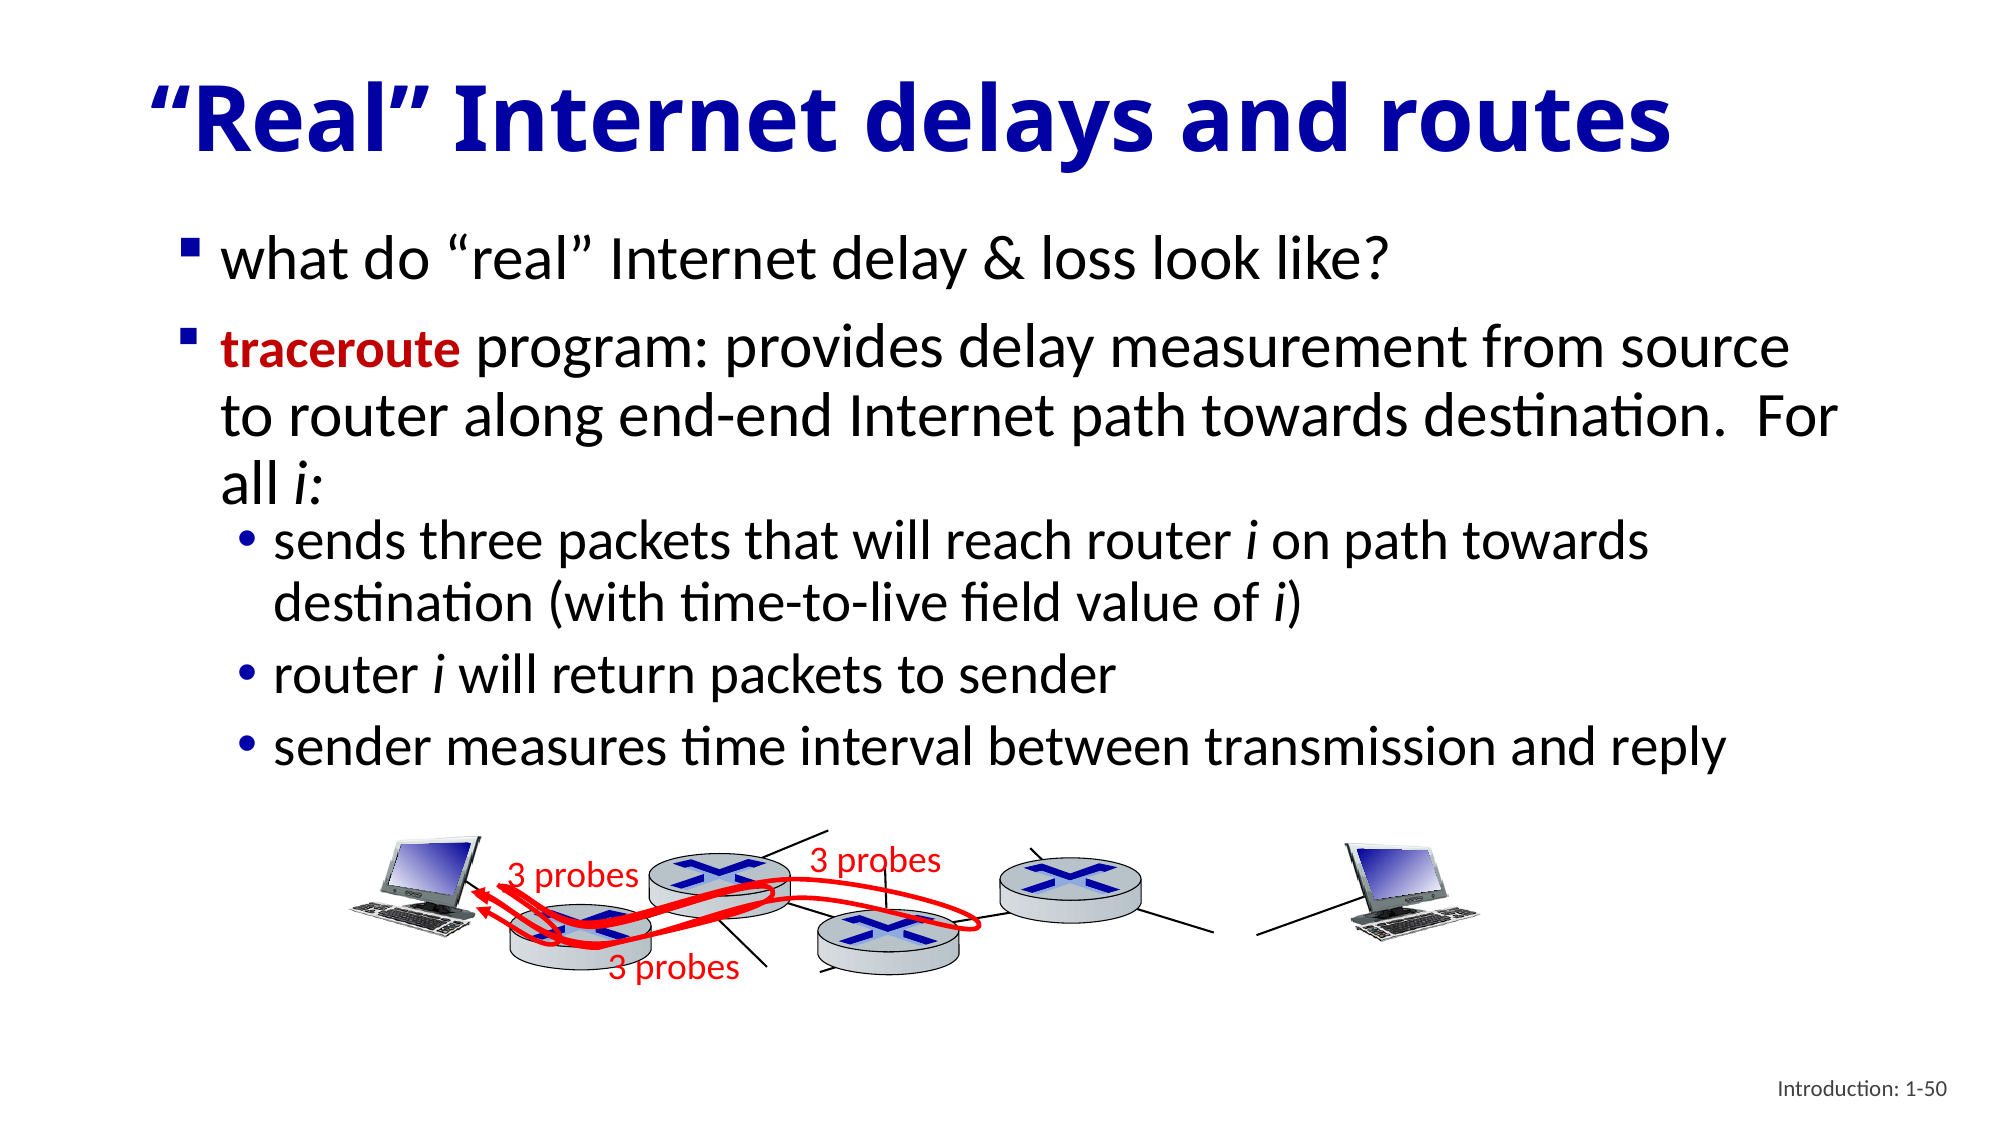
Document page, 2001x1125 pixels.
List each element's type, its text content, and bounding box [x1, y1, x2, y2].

text_box [490, 884, 505, 892]
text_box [509, 904, 652, 970]
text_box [1341, 838, 1514, 949]
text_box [317, 831, 486, 945]
text_box [501, 885, 537, 904]
text_box [486, 887, 494, 892]
text_box [791, 878, 955, 909]
slide_number Introduction: 1-50 [1512, 1056, 1963, 1117]
title “Real” Internet delays and routes [135, 47, 1861, 195]
text_box sends three packets that will reach router i on path towards destination (with time-to-live field value of i) router i will return packets to sender sender measures time interval between transmission and reply [149, 503, 1846, 786]
text_box 3 probes [592, 934, 822, 995]
text_box [486, 889, 536, 911]
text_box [999, 857, 1142, 924]
text_box [486, 898, 509, 925]
text_box [959, 910, 980, 930]
text_box 3 probes [491, 842, 722, 903]
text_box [817, 909, 959, 975]
text_box what do “real” Internet delay & loss look like? traceroute program: provides delay measurement from source to router along end-end Internet path towards destination. For all i: [160, 217, 1858, 527]
text_box 3 probes [794, 827, 1024, 888]
text_box [652, 919, 717, 935]
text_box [649, 853, 791, 919]
